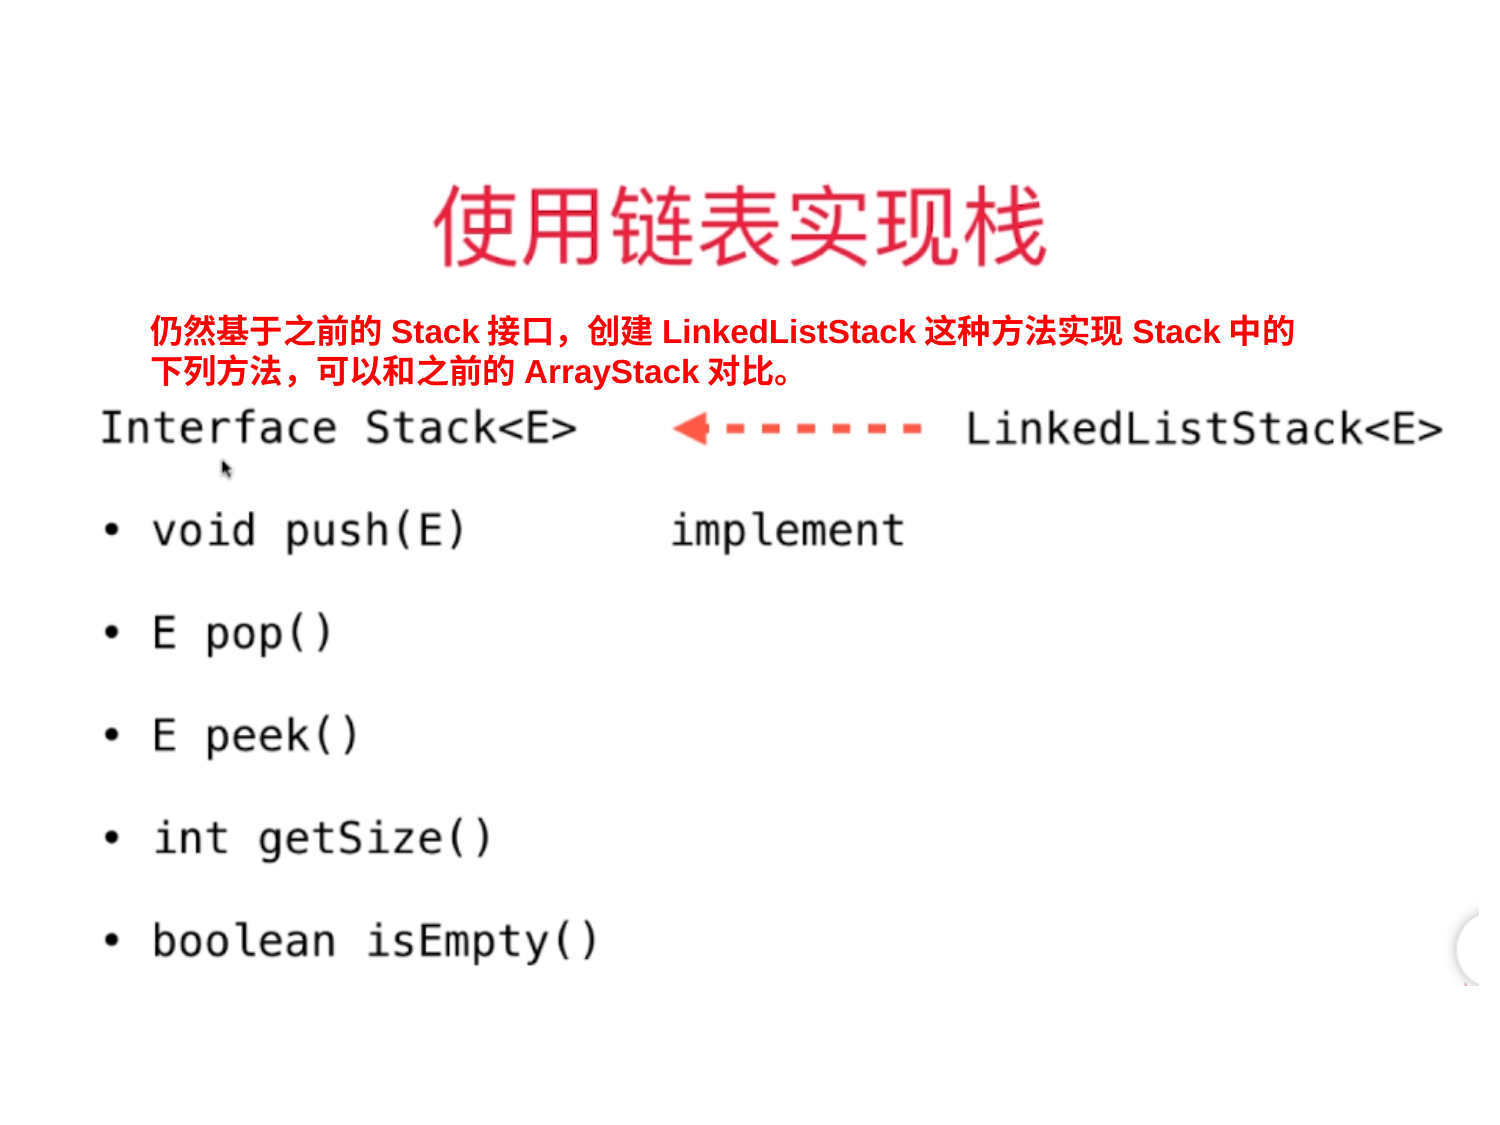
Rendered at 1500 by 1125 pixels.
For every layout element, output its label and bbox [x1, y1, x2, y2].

picture [21, 139, 1479, 986]
